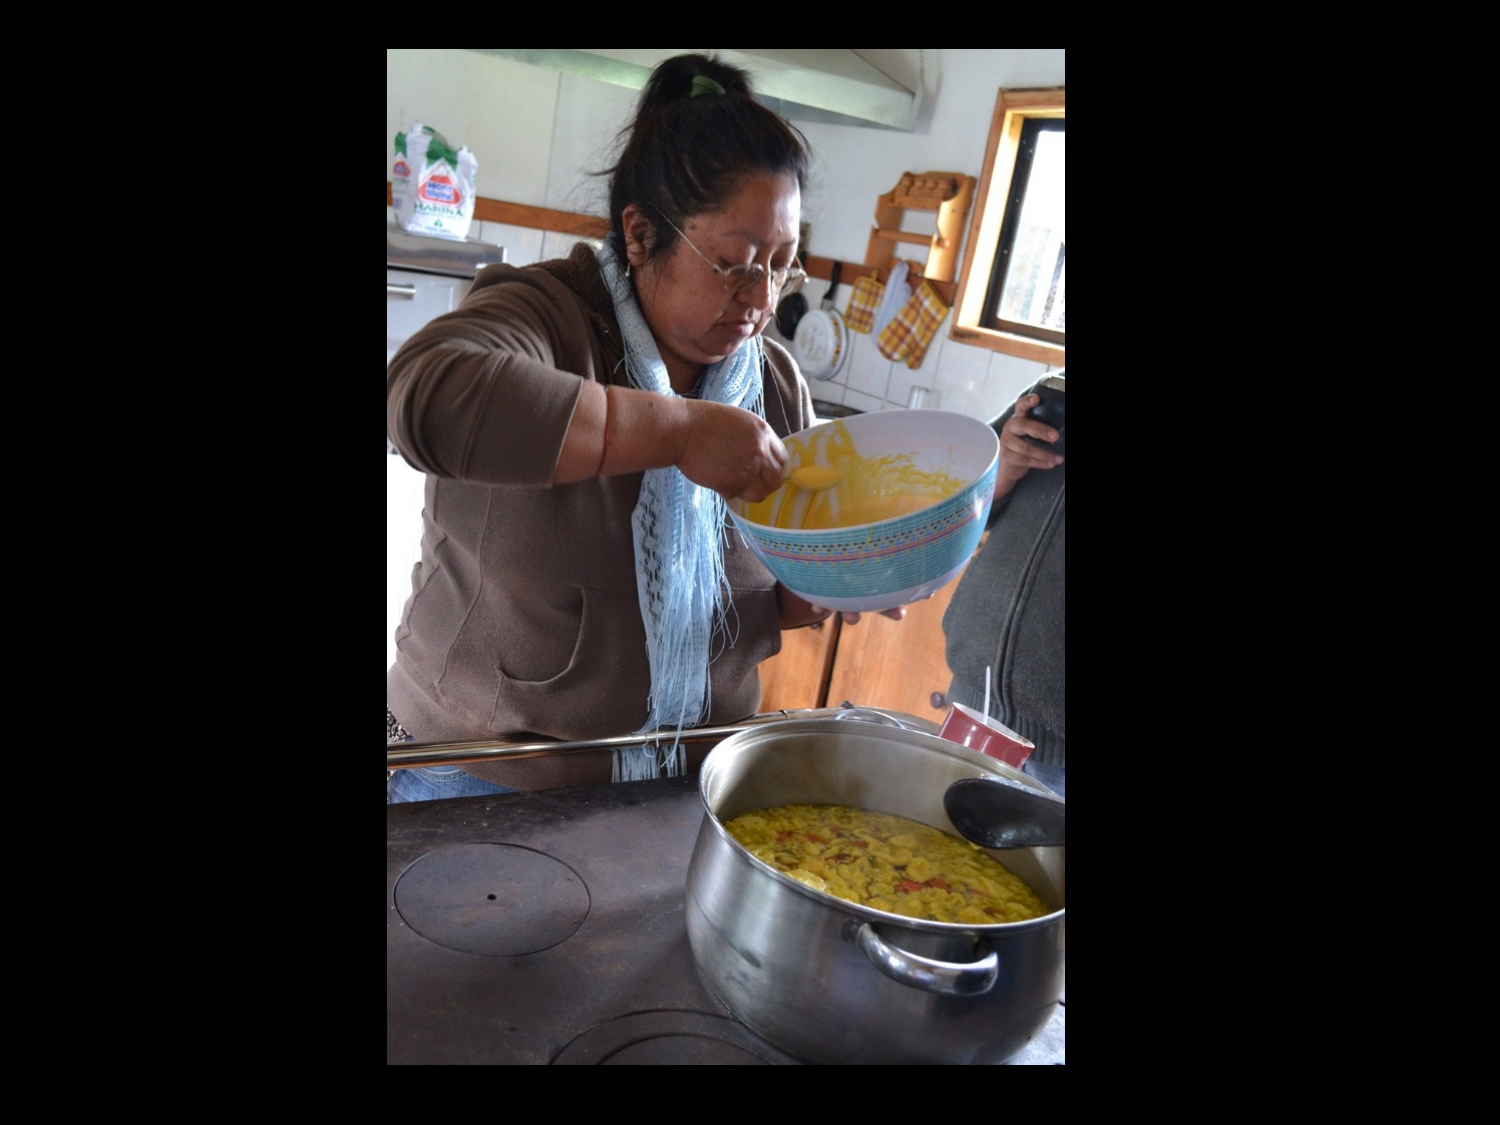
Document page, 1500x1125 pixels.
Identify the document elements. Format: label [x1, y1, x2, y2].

list [387, 49, 1065, 1065]
